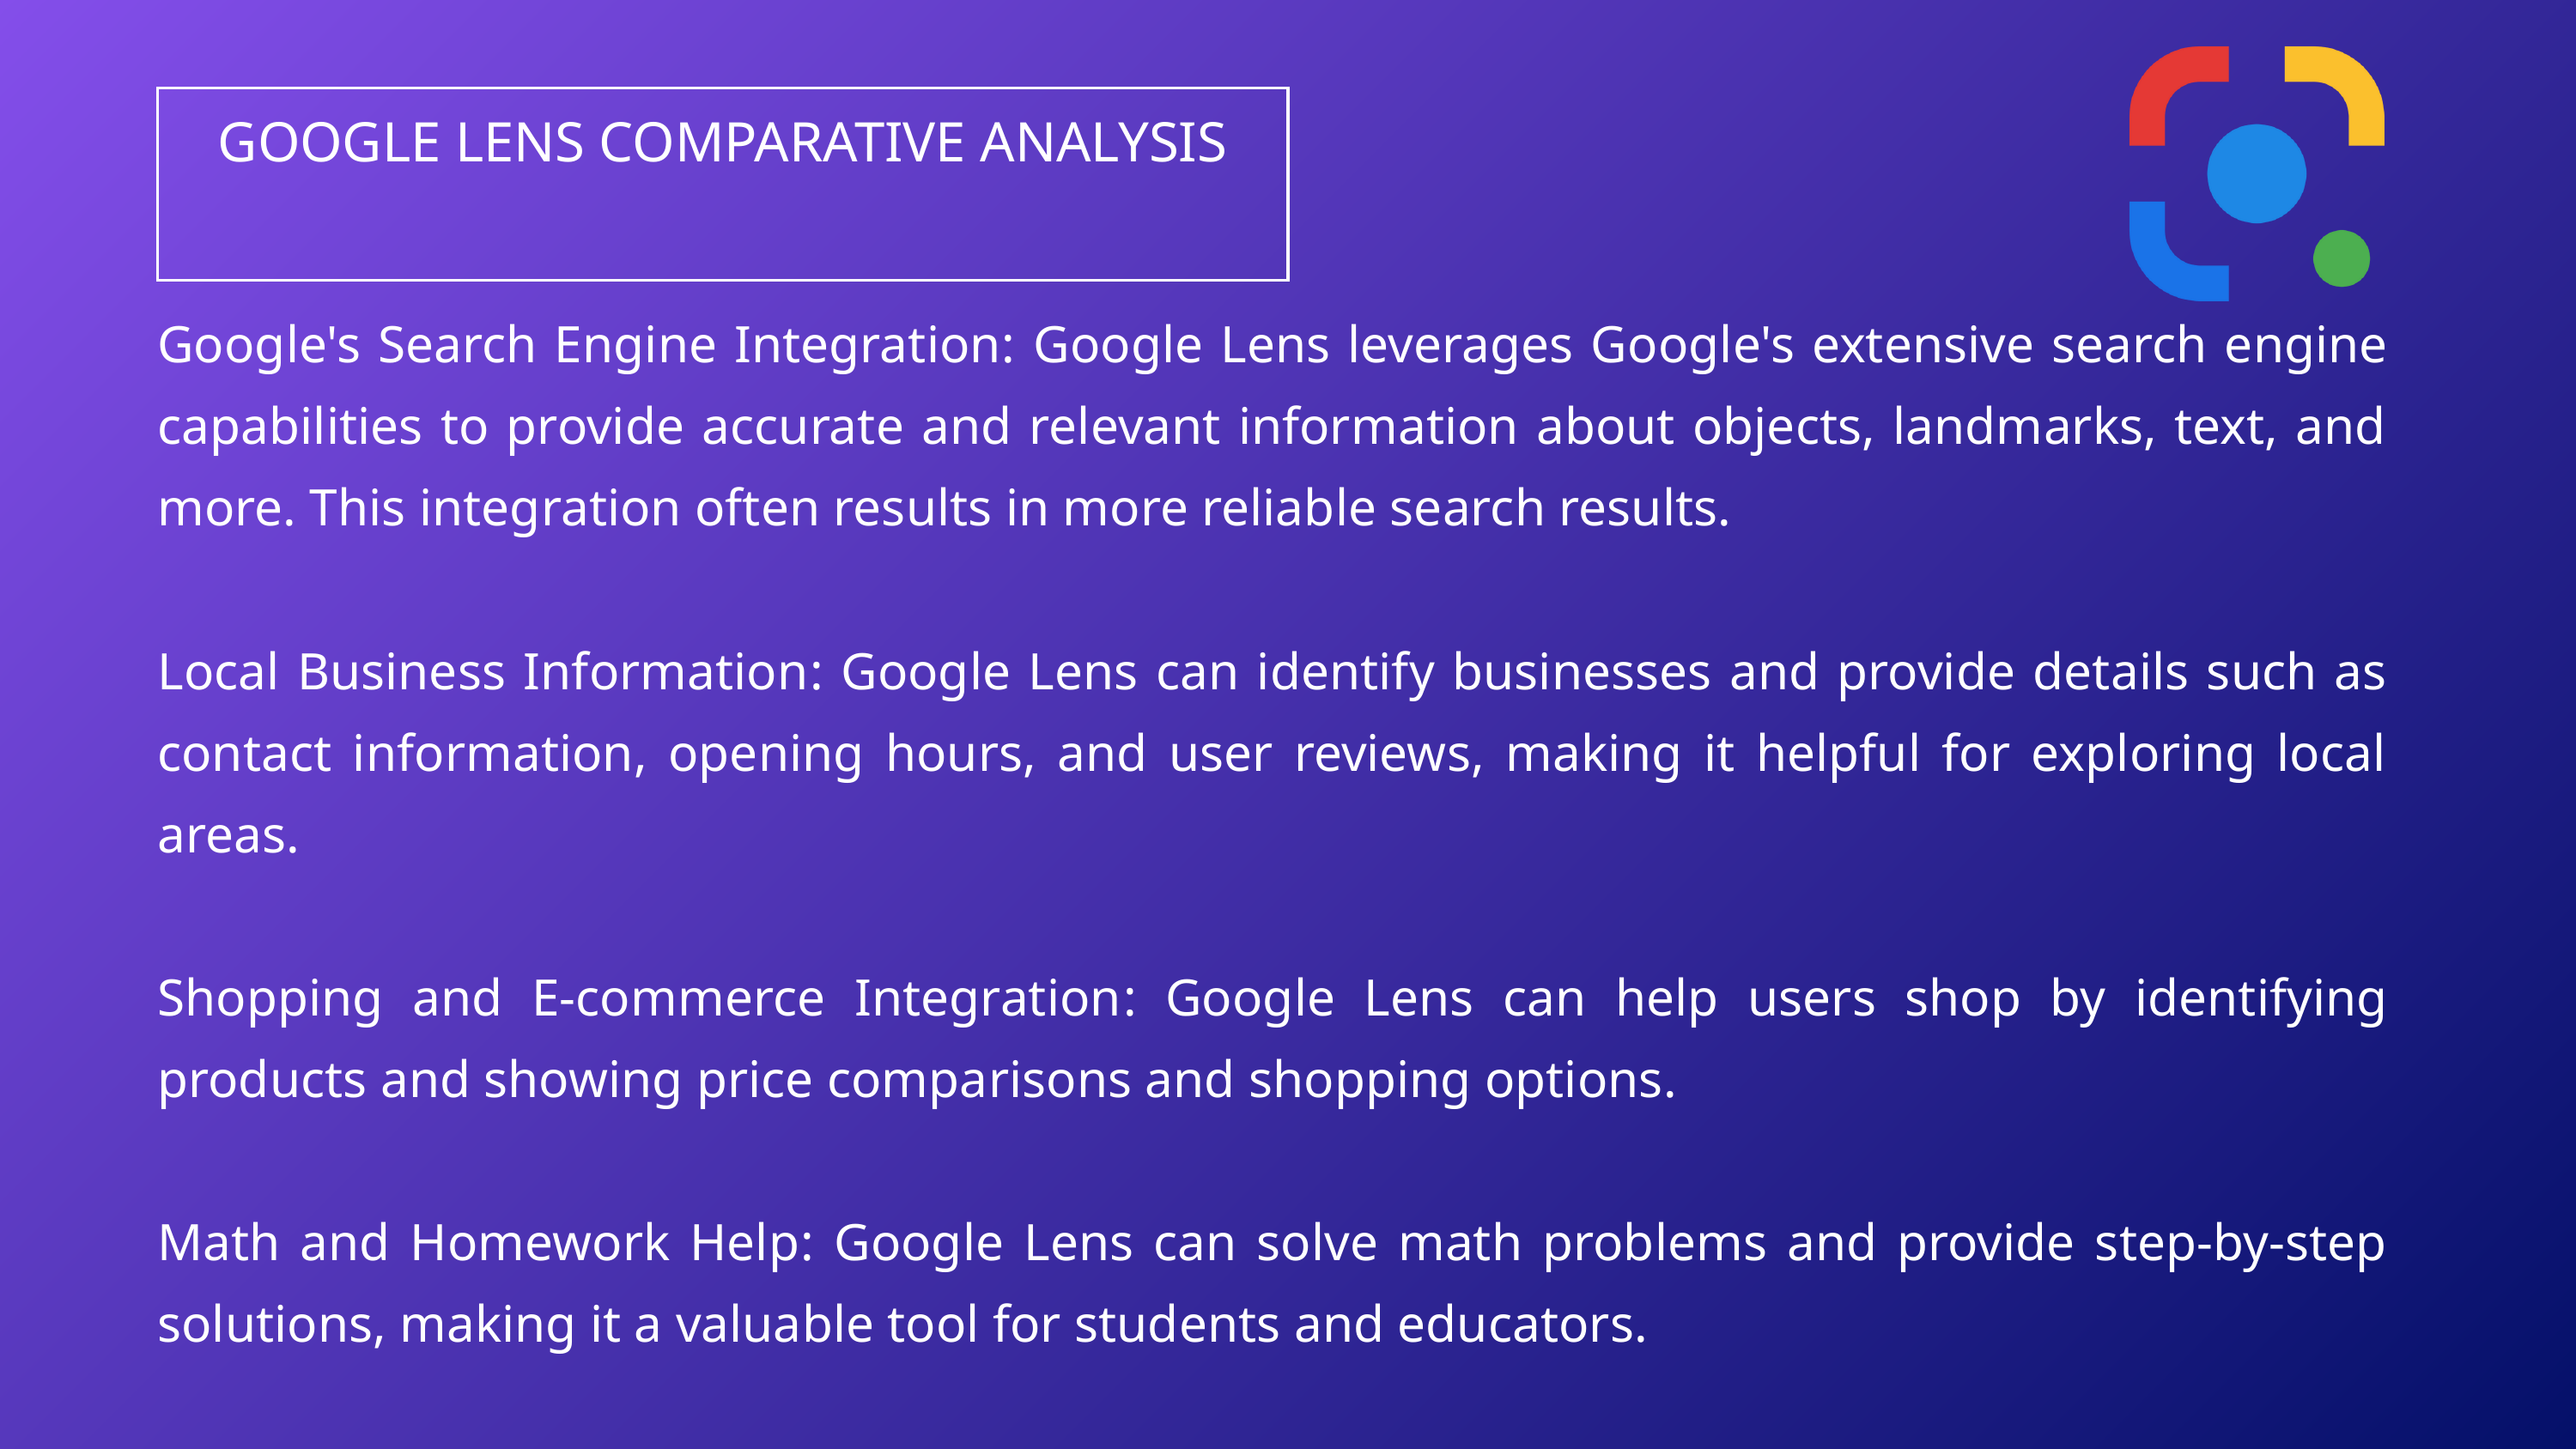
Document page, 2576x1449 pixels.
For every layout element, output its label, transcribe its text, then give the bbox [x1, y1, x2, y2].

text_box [157, 87, 1289, 281]
text_box Google's Search Engine Integration: Google Lens leverages Google's extensive search engine capabilities to provide accurate and relevant information about objects, landmarks, text, and more. This integration often results in more reliable search results. Local Business Information: Google Lens can identify businesses and provide details such as contact information, opening hours, and user reviews, making it helpful for exploring local areas. Shopping and E-commerce Integration: Google Lens can help users shop by identifying products and showing price comparisons and shopping options. Math and Homework Help: Google Lens can solve math problems and provide step-by-step solutions, making it a valuable tool for students and educators. [157, 291, 2391, 1449]
text_box [2037, 0, 2476, 393]
